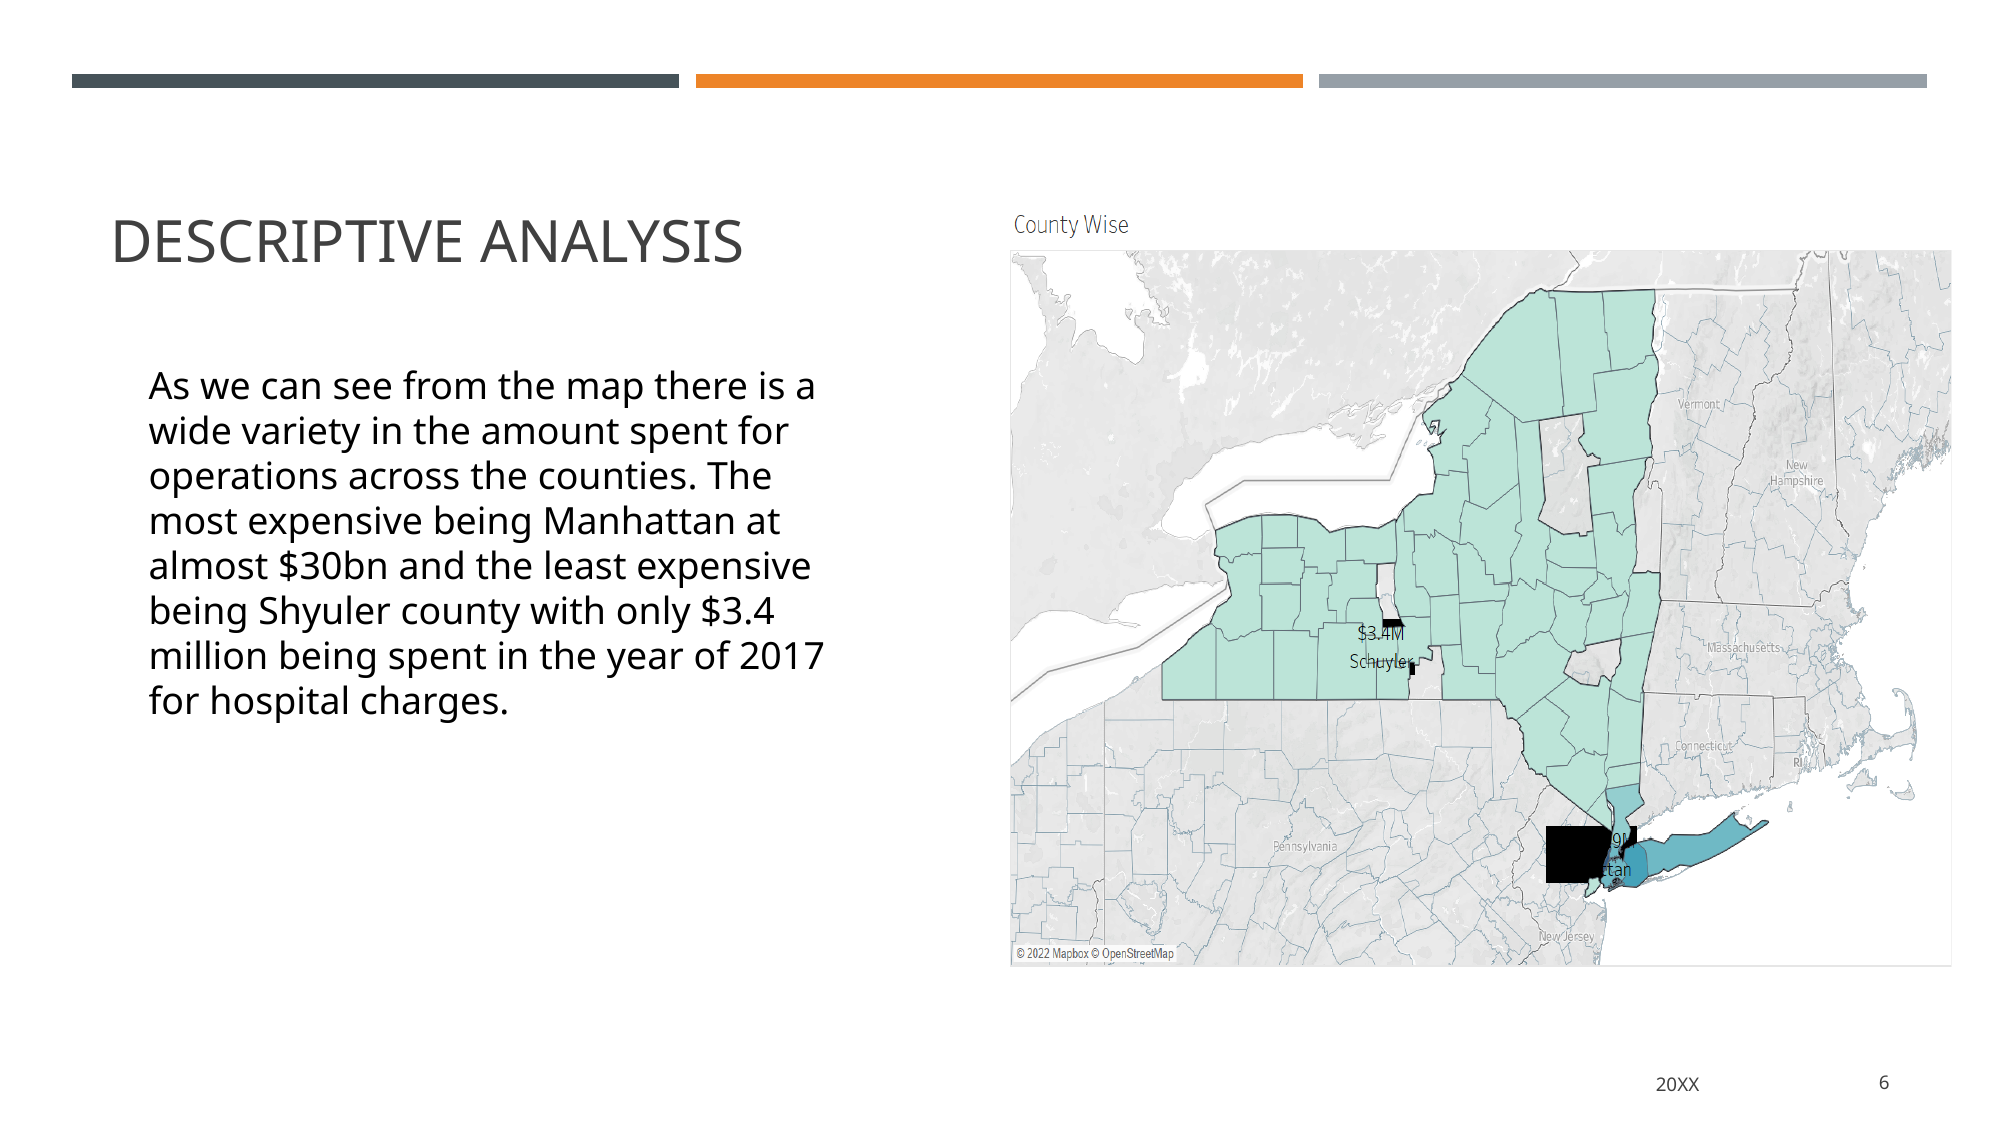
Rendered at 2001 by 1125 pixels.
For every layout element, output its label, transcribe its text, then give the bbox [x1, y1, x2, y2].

slide_number 20XX [1247, 1053, 1715, 1114]
slide_number 6 [1732, 1053, 1905, 1114]
title Descriptive analysis [95, 120, 1905, 282]
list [1009, 200, 1953, 967]
text_box As we can see from the map there is a wide variety in the amount spent for operations across the counties. The most expensive being Manhattan at almost $30bn and the least expensive being Shyuler county with only $3.4 million being spent in the year of 2017 for hospital charges. [133, 354, 870, 730]
